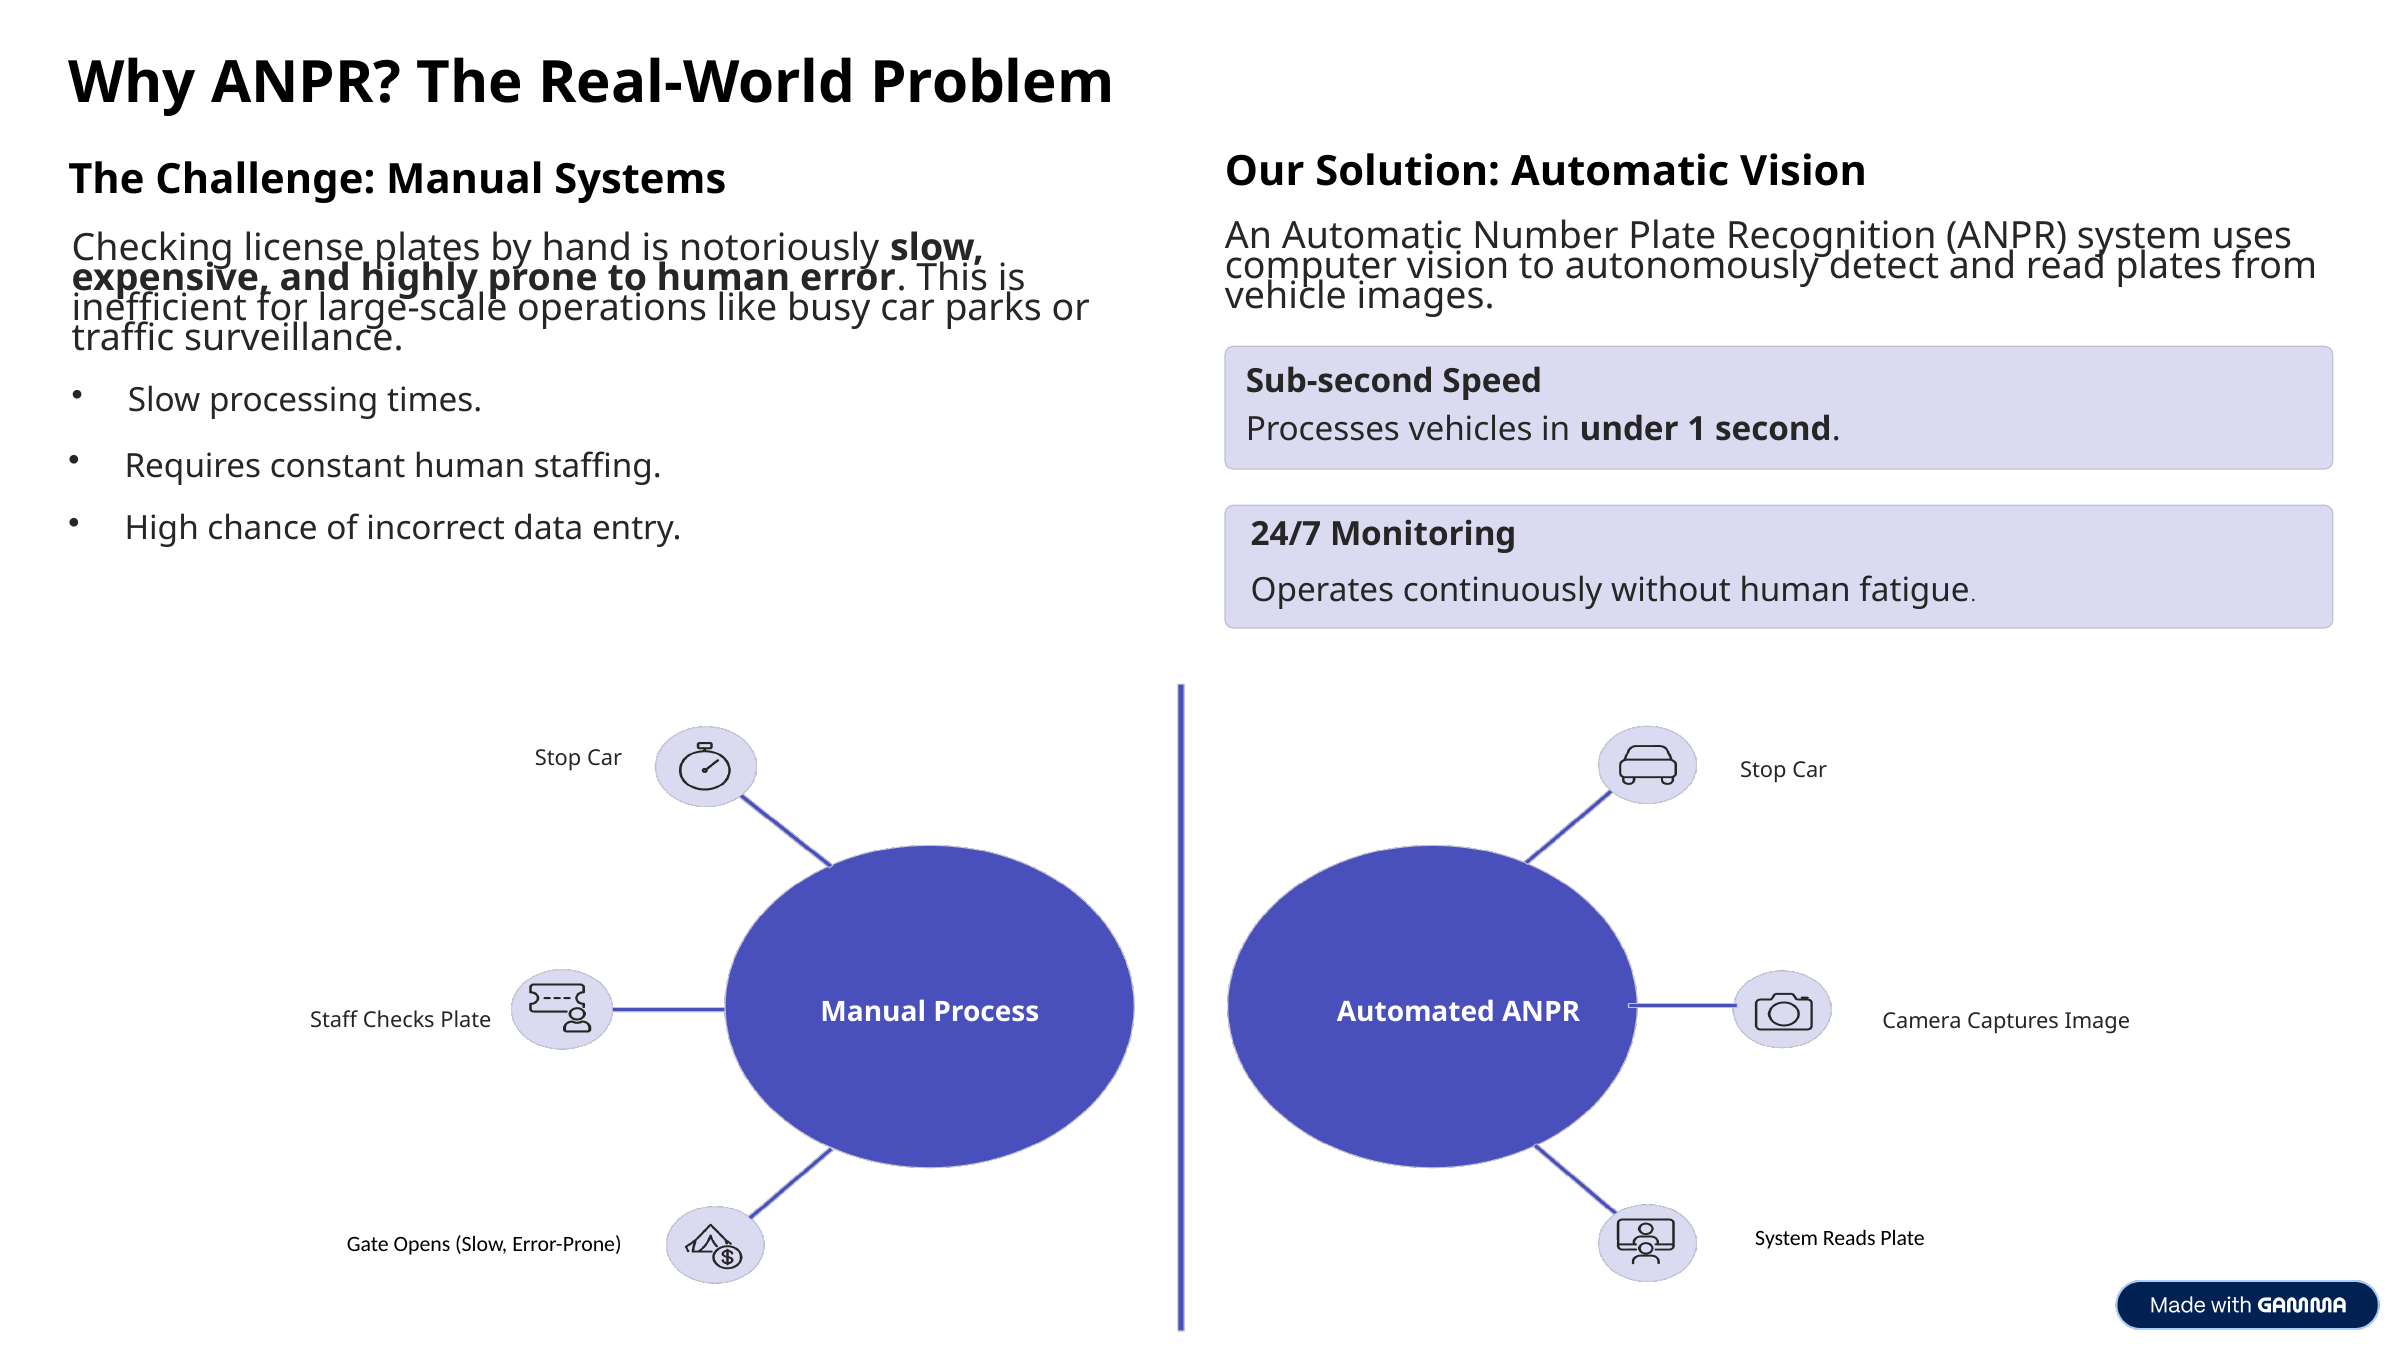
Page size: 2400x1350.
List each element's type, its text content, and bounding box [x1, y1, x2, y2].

picture [37, 591, 2389, 1350]
text_box Why ANPR? The Real-World Problem [68, 53, 945, 115]
text_box 24/7 Monitoring [1250, 522, 1495, 553]
text_box Checking license plates by hand is notoriously slow, expensive, and highly prone to human error. This is inefficient for large-scale operations like busy car parks or traffic surveillance. [71, 237, 1180, 329]
text_box The Challenge: Manual Systems [68, 172, 452, 203]
text_box Sub-second Speed [1245, 368, 1490, 399]
text_box Slow processing times. [71, 387, 1180, 420]
text_box Operates continuously without human fatigue. [1250, 577, 2317, 609]
text_box An Automatic Number Plate Recognition (ANPR) system uses computer vision to autonomously detect and read plates from vehicle images. [1224, 225, 2333, 320]
text_box [1224, 505, 2333, 628]
text_box [1224, 346, 2333, 470]
text_box Requires constant human staffing. [68, 453, 1177, 486]
text_box High chance of incorrect data entry. [68, 516, 1177, 548]
text_box Processes vehicles in under 1 second. [1245, 416, 2313, 448]
text_box Our Solution: Automatic Vision [1224, 163, 1592, 194]
